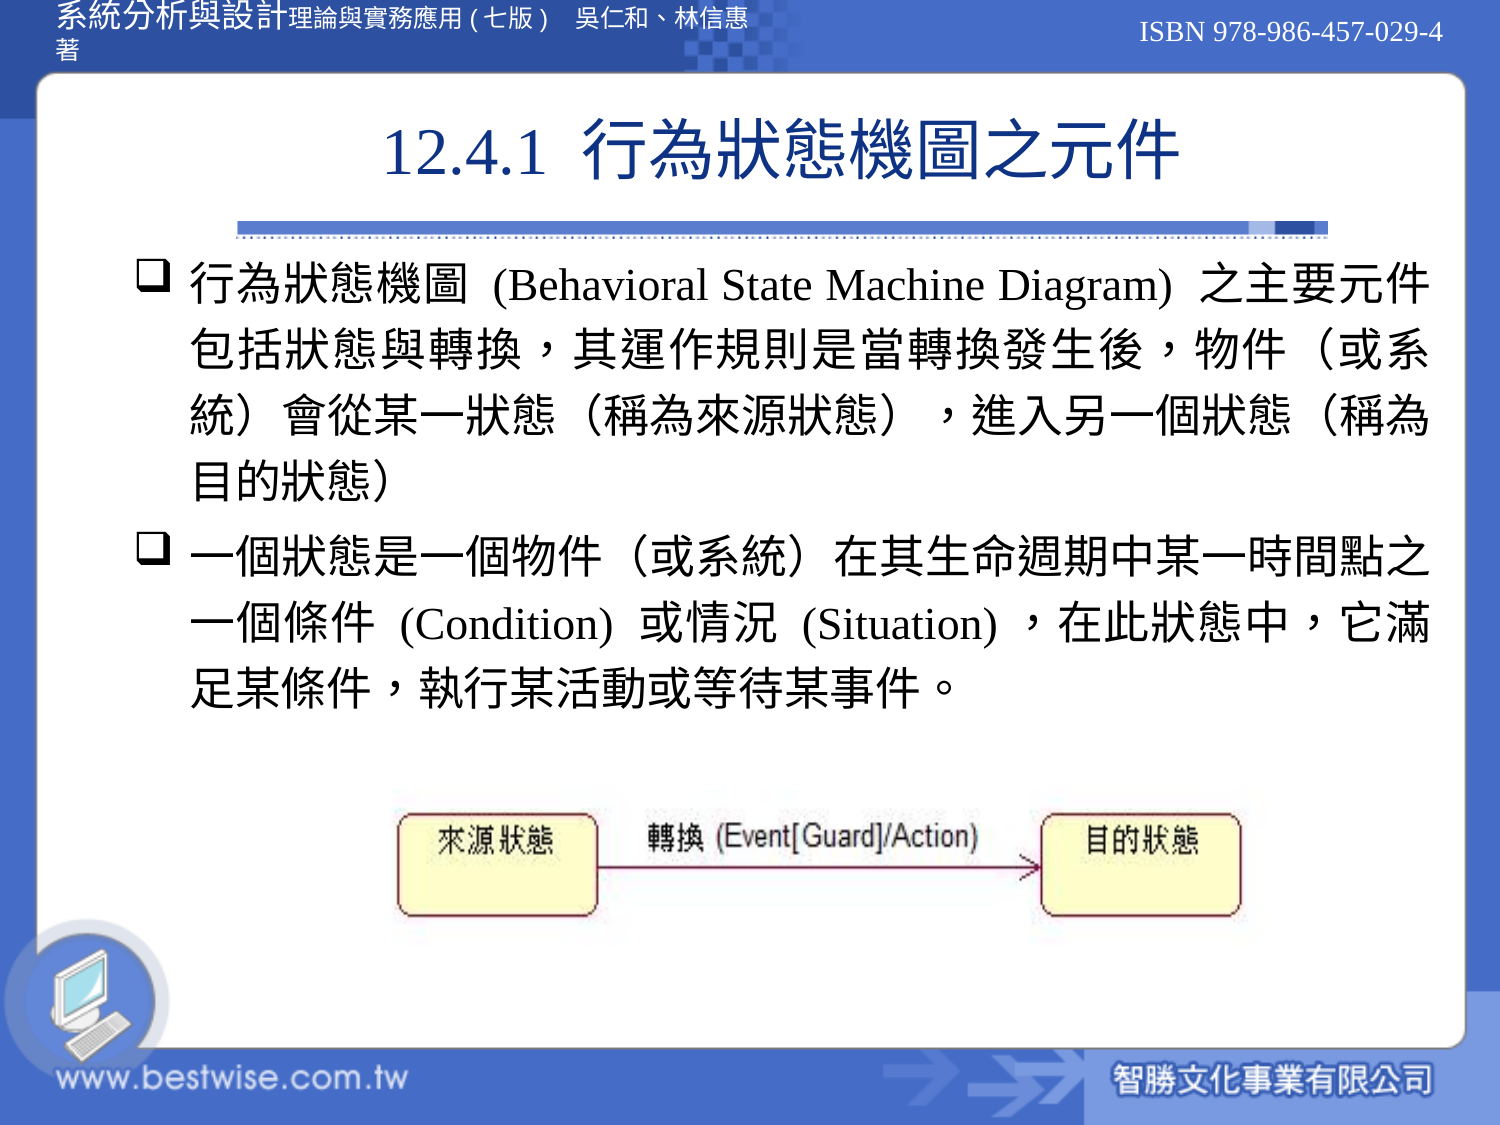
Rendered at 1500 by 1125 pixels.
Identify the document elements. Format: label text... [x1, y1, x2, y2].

title 12.4.1 行為狀態機圖之元件 [177, 73, 1388, 222]
picture [0, 0, 1500, 1125]
list 行為狀態機圖 (Behavioral State Machine Diagram) 之主要元件包括狀態與轉換，其運作規則是當轉換發生後，物件（或系統）會從某一狀態（稱為來源狀態），進入另一個狀態（稱為目的狀態） 一個狀態是一個物件（或系統）在其生命週期中某一時間點之一個條件 (Condition) 或情況 (Situation)，在此狀態中，它滿足某條件，執行某活動或等待某事件。 [117, 235, 1447, 1033]
picture [195, 0, 206, 19]
